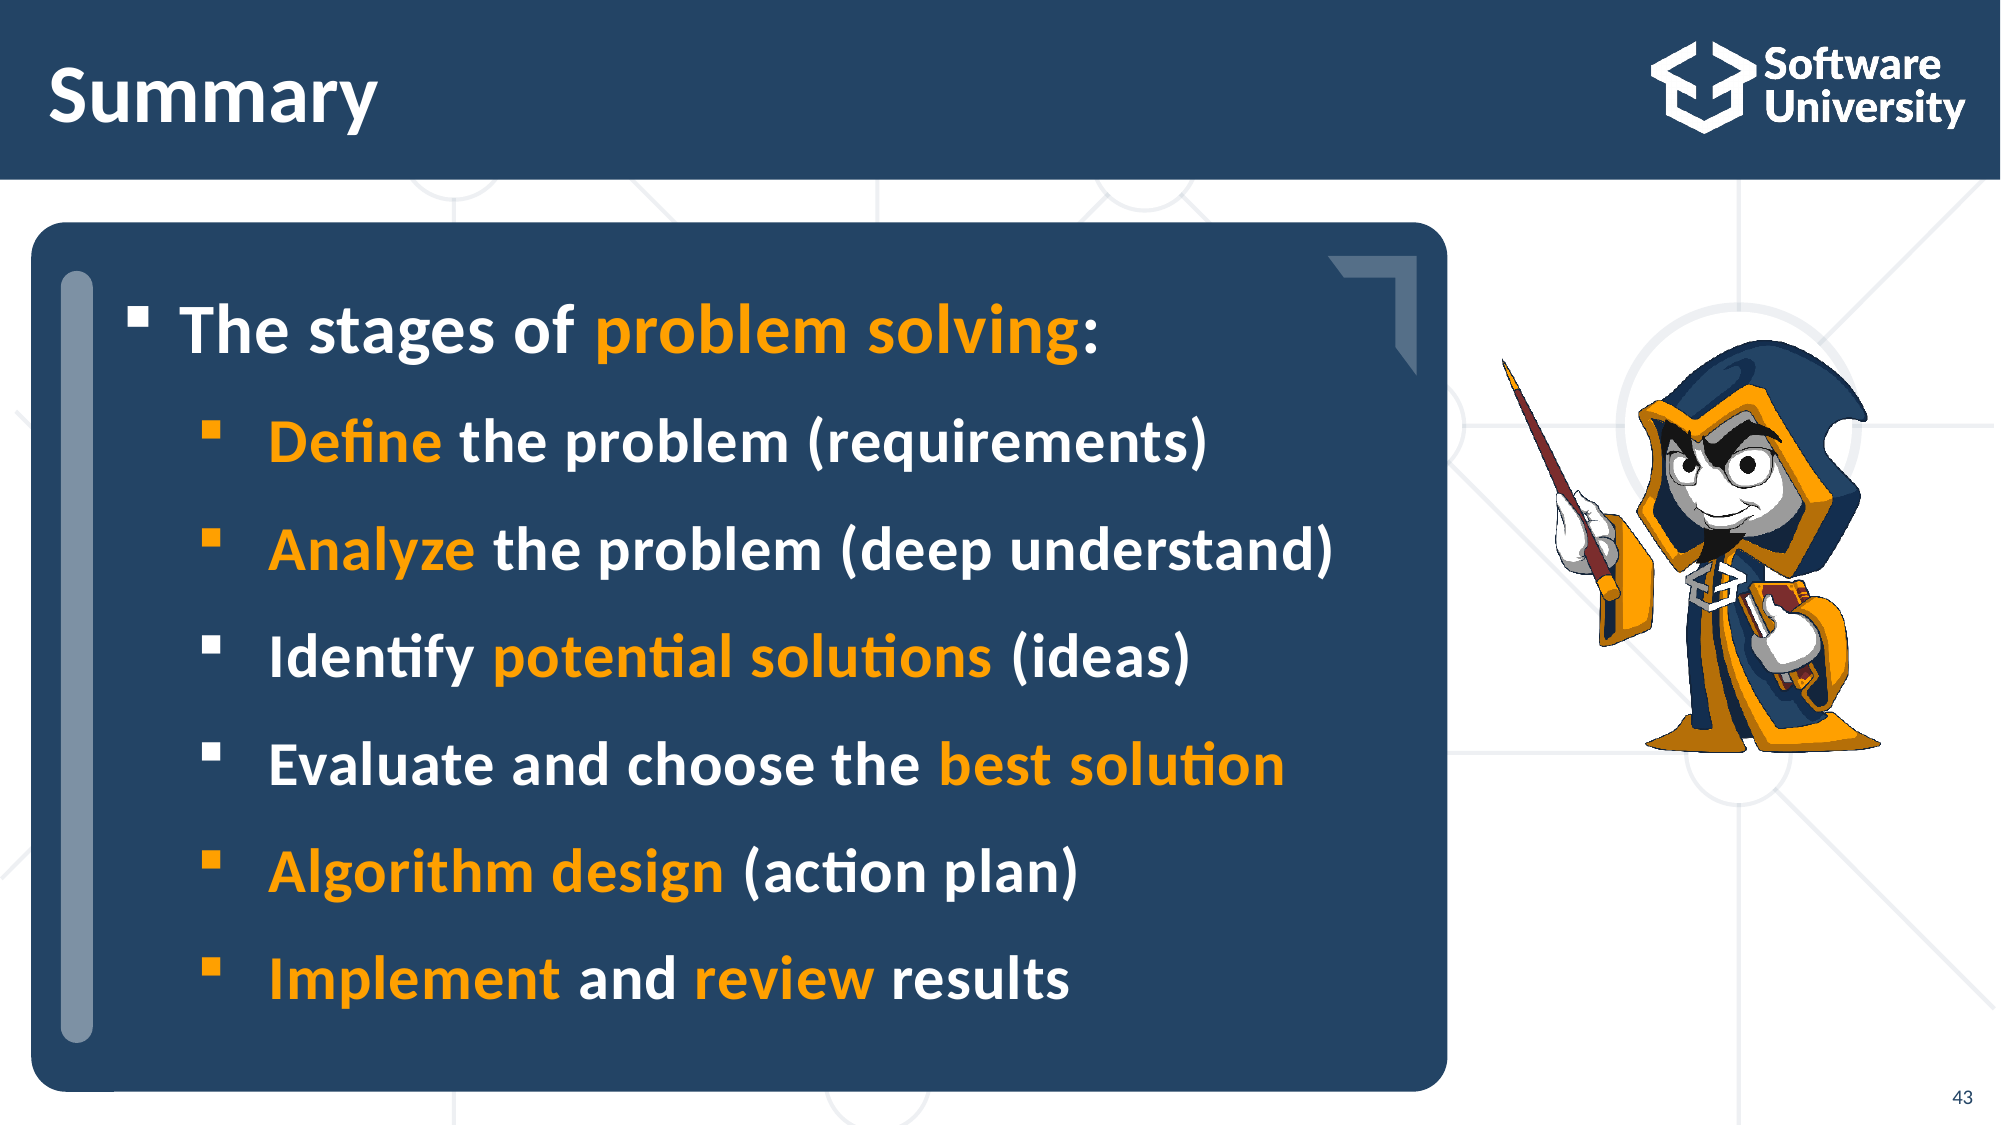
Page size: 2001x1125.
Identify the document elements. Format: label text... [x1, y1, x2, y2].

picture [1651, 41, 1966, 134]
slide_number 43 [1927, 1067, 1989, 1117]
picture [1486, 303, 1918, 770]
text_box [30, 222, 1448, 1092]
title Summary [31, 16, 1625, 162]
